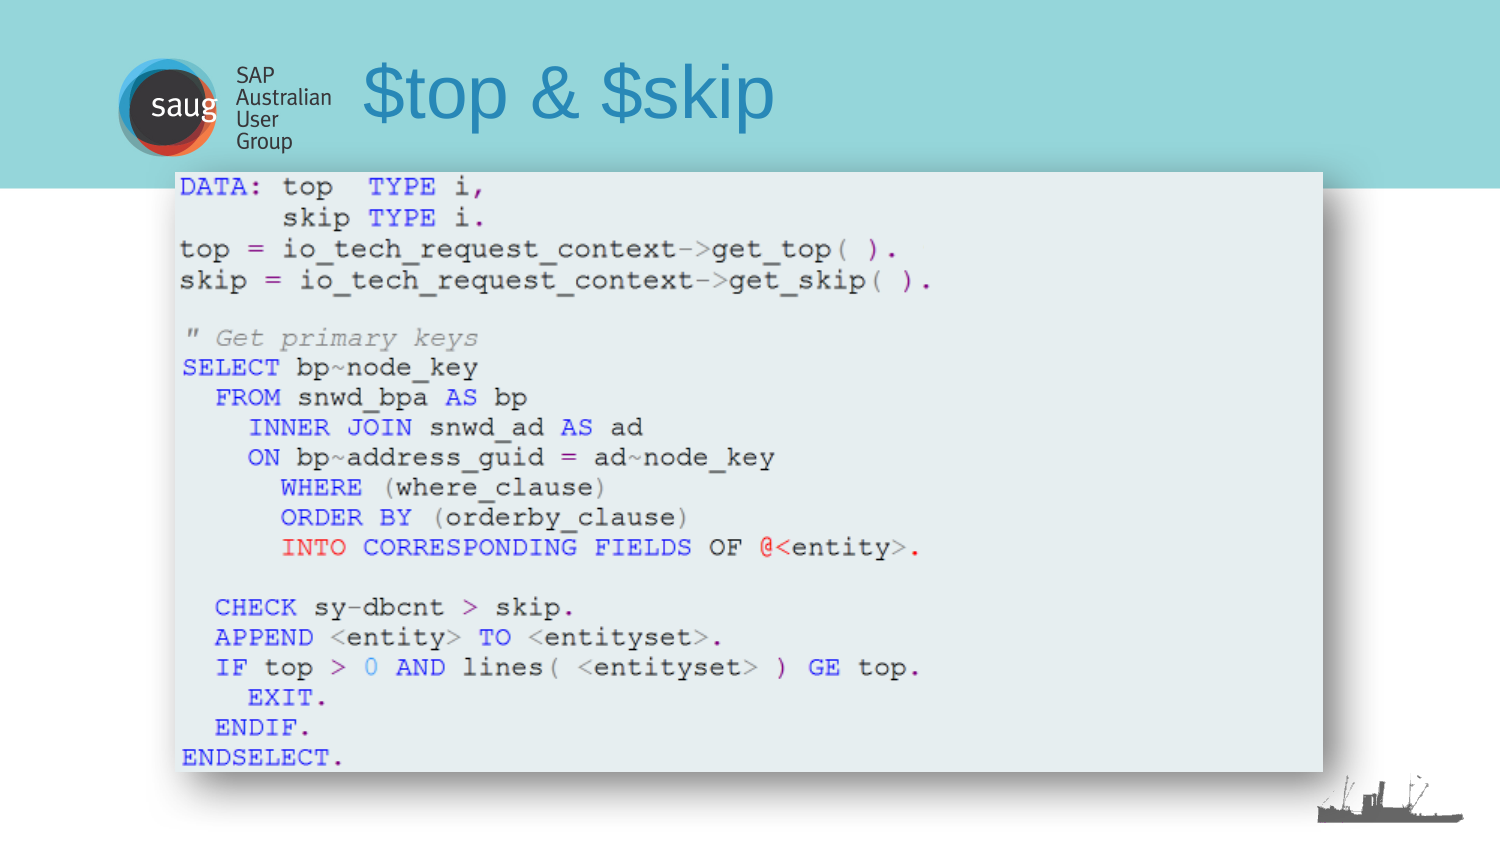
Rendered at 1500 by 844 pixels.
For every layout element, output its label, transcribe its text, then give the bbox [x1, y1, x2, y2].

picture [0, 0, 1500, 844]
title $top & $skip [348, 0, 1477, 178]
